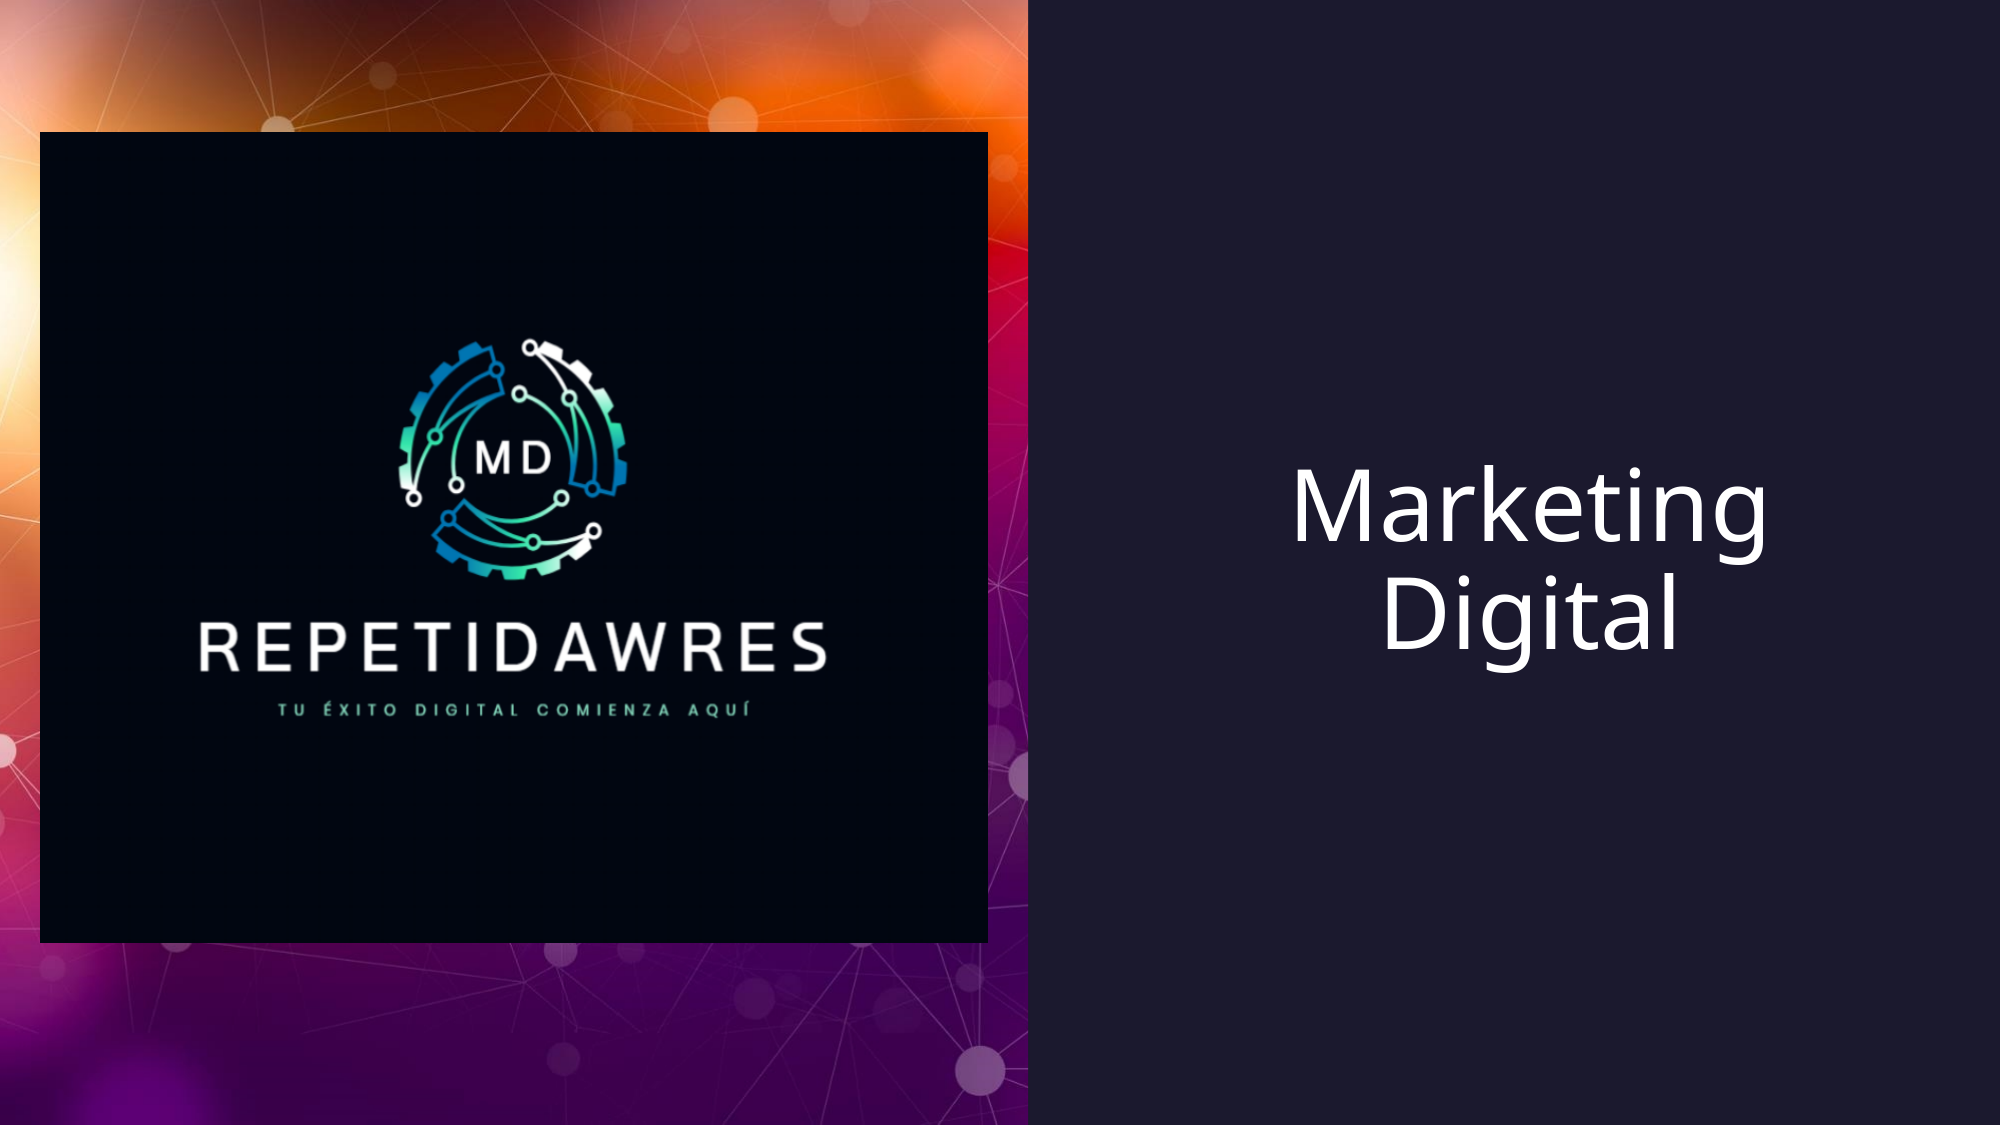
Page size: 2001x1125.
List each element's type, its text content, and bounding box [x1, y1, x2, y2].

picture [0, 0, 1029, 1125]
title Marketing Digital [1151, 108, 1910, 1018]
